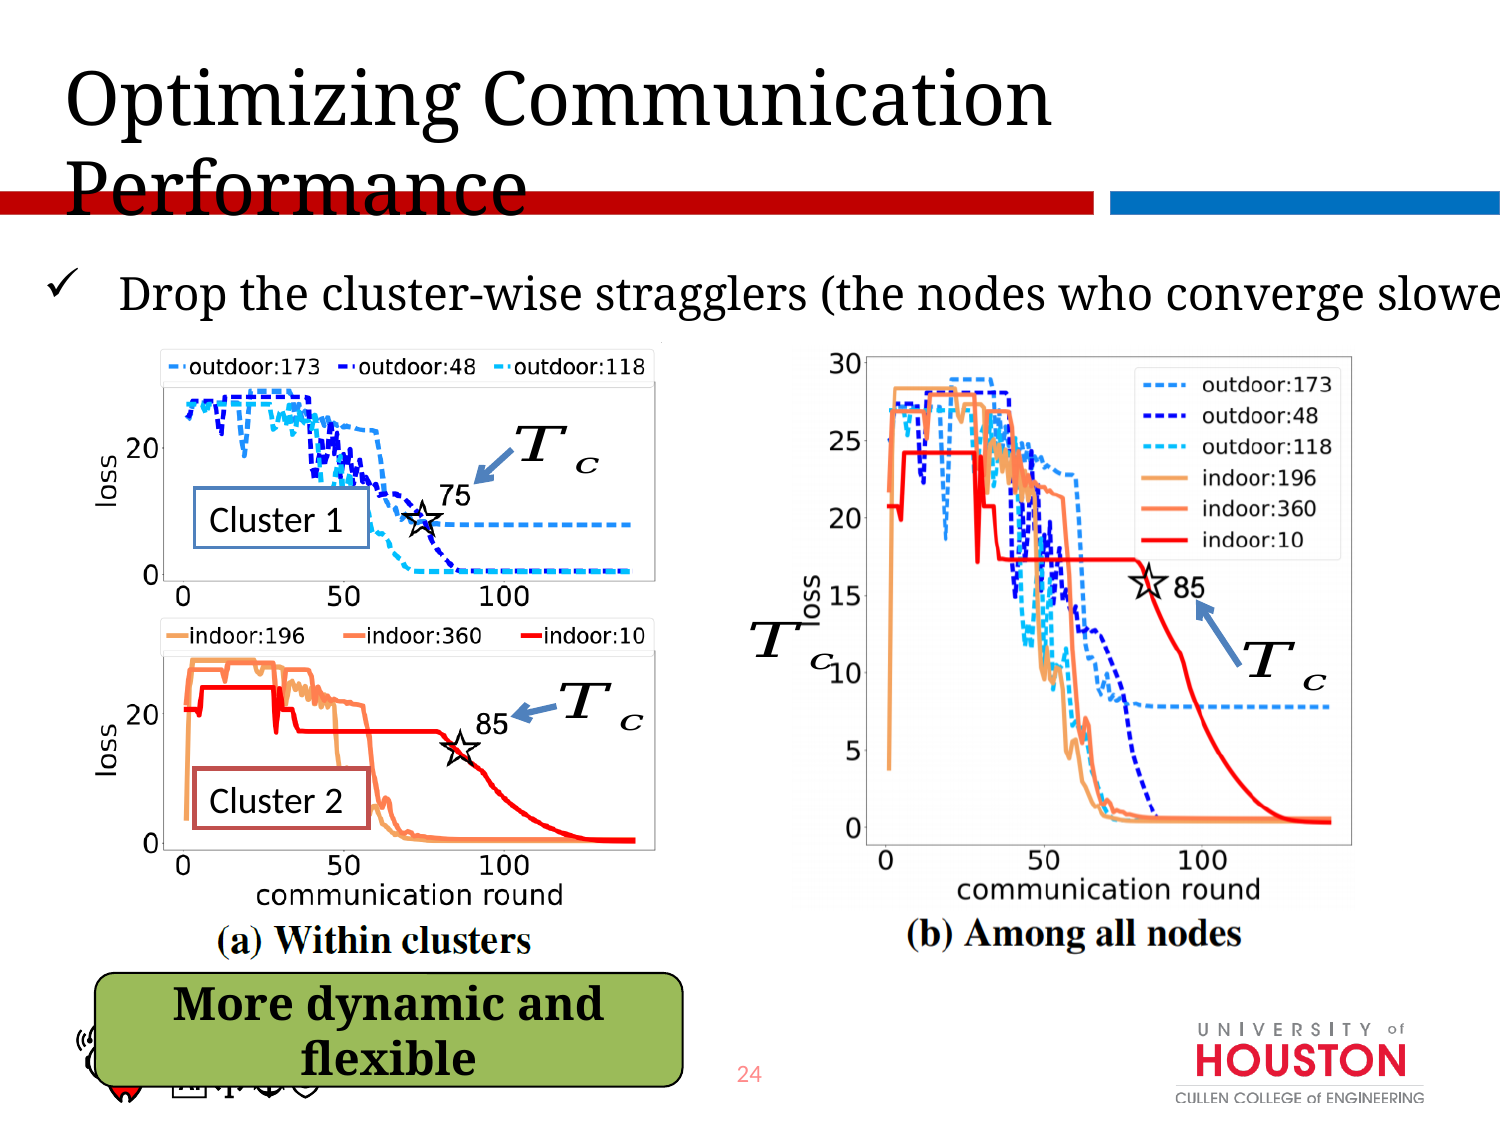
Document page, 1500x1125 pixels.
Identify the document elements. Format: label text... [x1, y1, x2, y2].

text_box Drop the cluster-wise stragglers (the nodes who converge slower) [28, 249, 1500, 350]
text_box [473, 449, 513, 485]
picture [792, 339, 1355, 963]
picture [75, 1021, 93, 1042]
title Optimizing Communication Performance [24, 46, 1450, 234]
picture [74, 333, 663, 969]
text_box More dynamic and flexible [93, 971, 684, 1088]
slide_number 24 [75, 1042, 1424, 1103]
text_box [510, 706, 557, 717]
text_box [1195, 599, 1240, 666]
